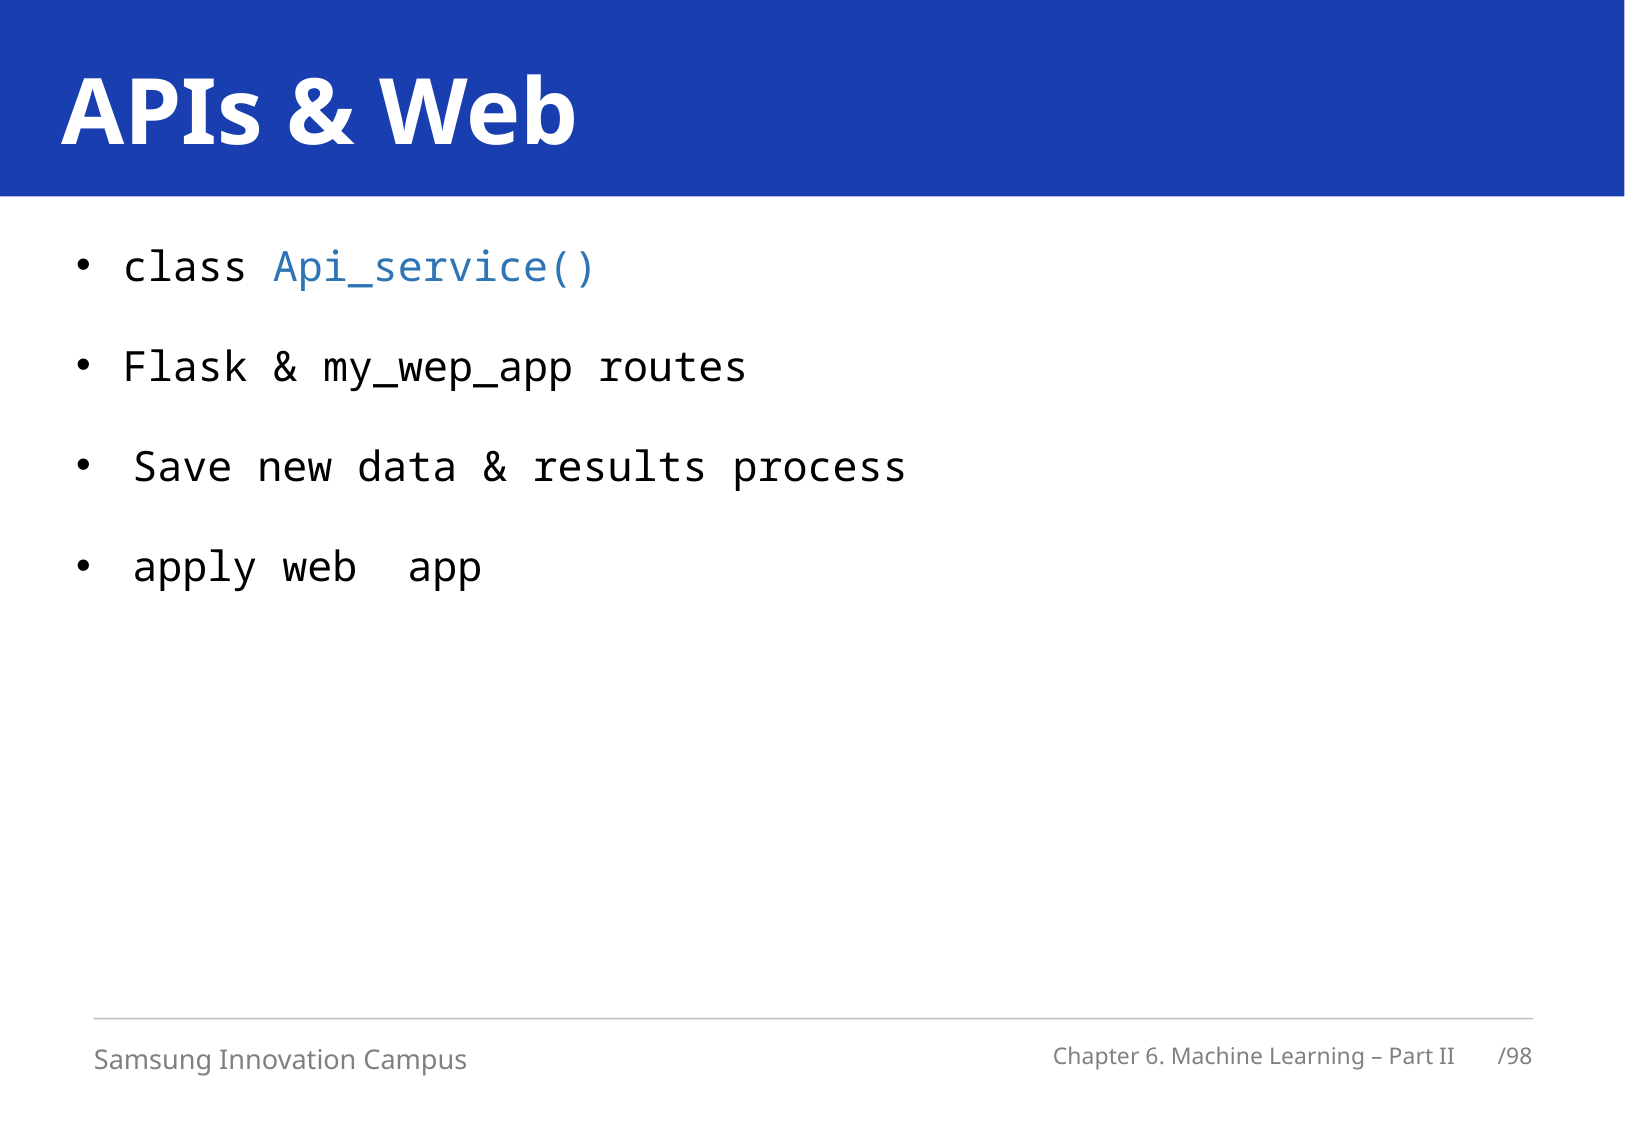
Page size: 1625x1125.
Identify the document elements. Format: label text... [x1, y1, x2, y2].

title APIs & Web [61, 21, 1524, 210]
text_box class Api_service() Flask & my_wep_app routes Save new data & results process apply web app [61, 232, 1125, 648]
